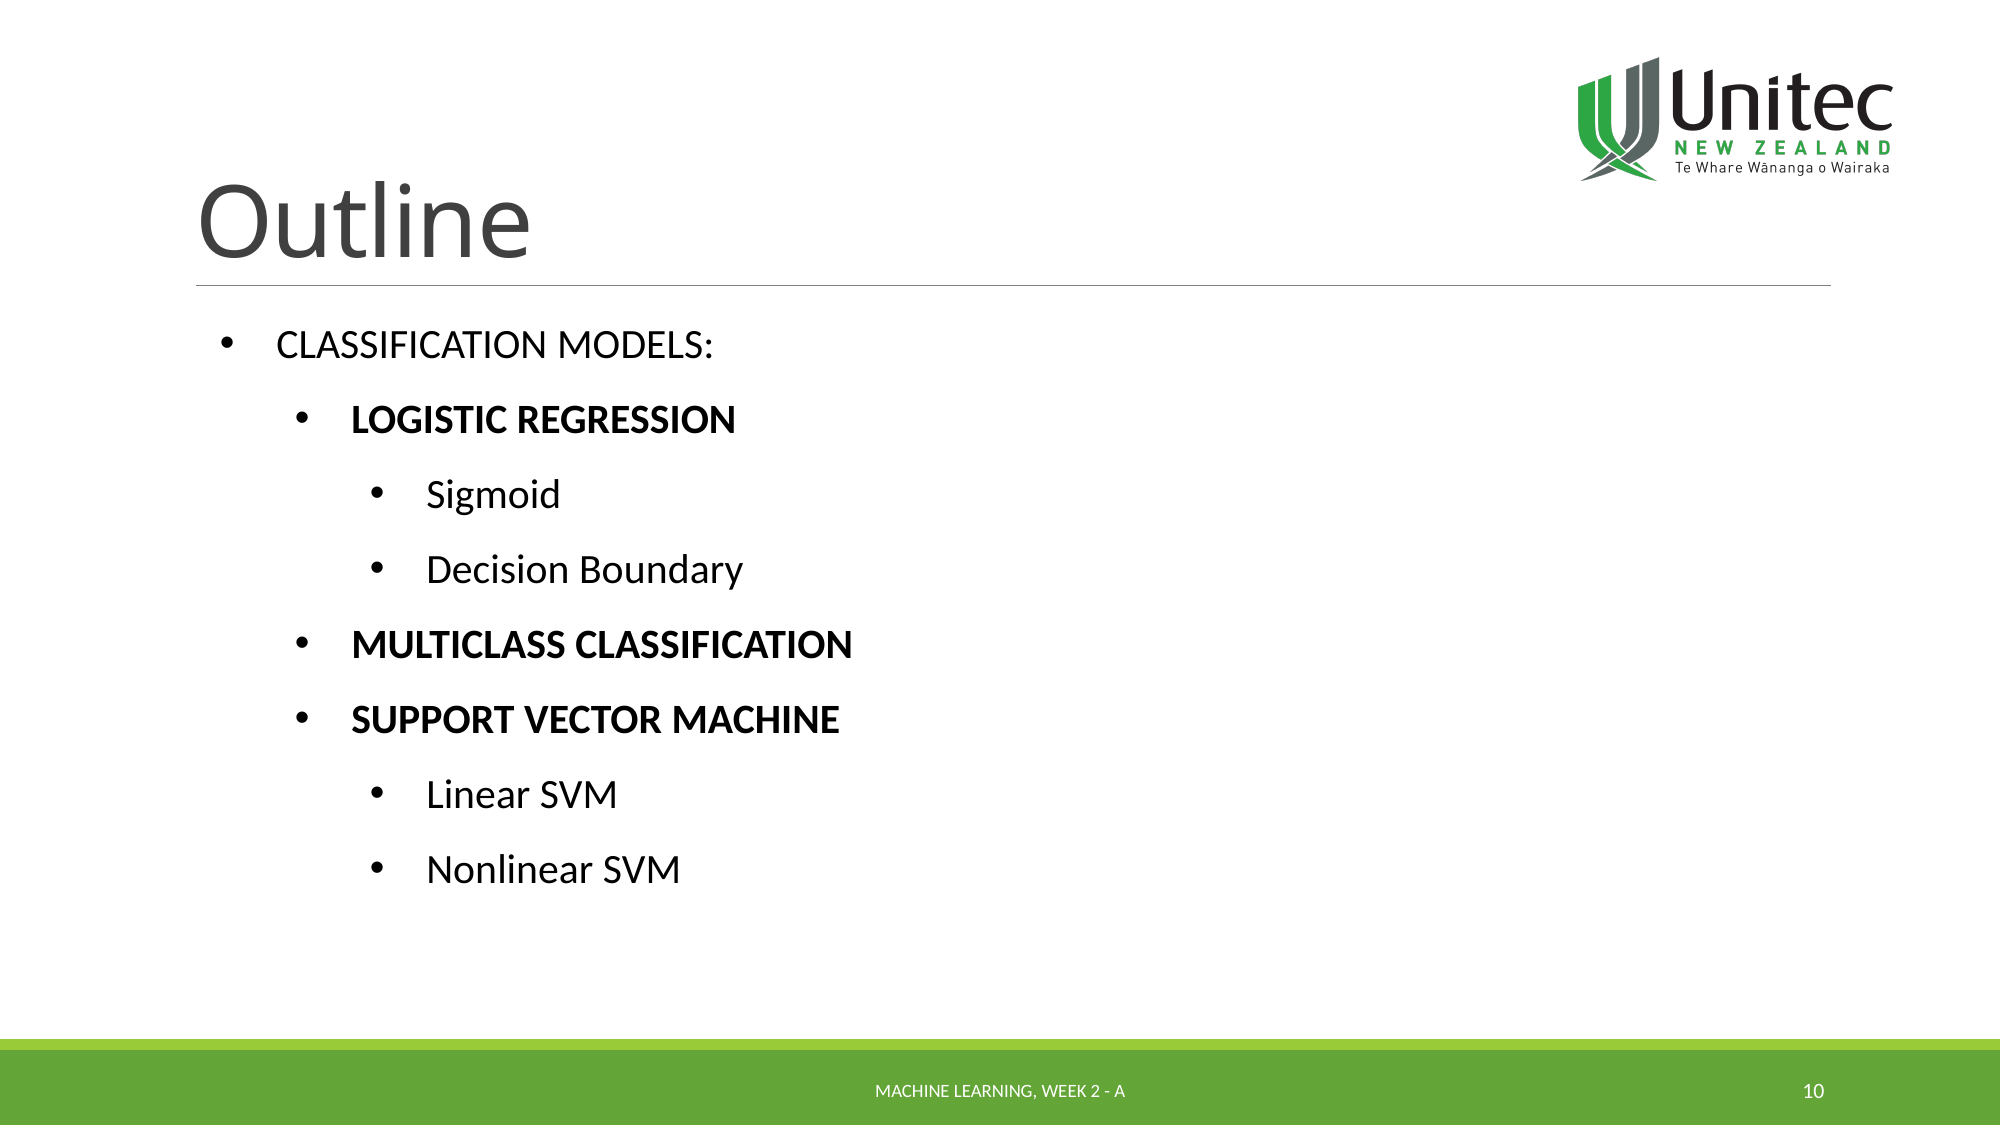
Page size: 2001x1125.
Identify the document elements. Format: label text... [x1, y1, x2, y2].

slide_number 10 [1624, 1059, 1840, 1120]
title Outline [180, 47, 1830, 285]
picture [1578, 56, 1893, 181]
text_box Classification Models: Logistic Regression Sigmoid Decision Boundary Multiclass Classification Support Vector Machine Linear SVM Nonlinear SVM [205, 284, 1805, 900]
footer Machine Learning, Week 2 - A [604, 1059, 1396, 1120]
